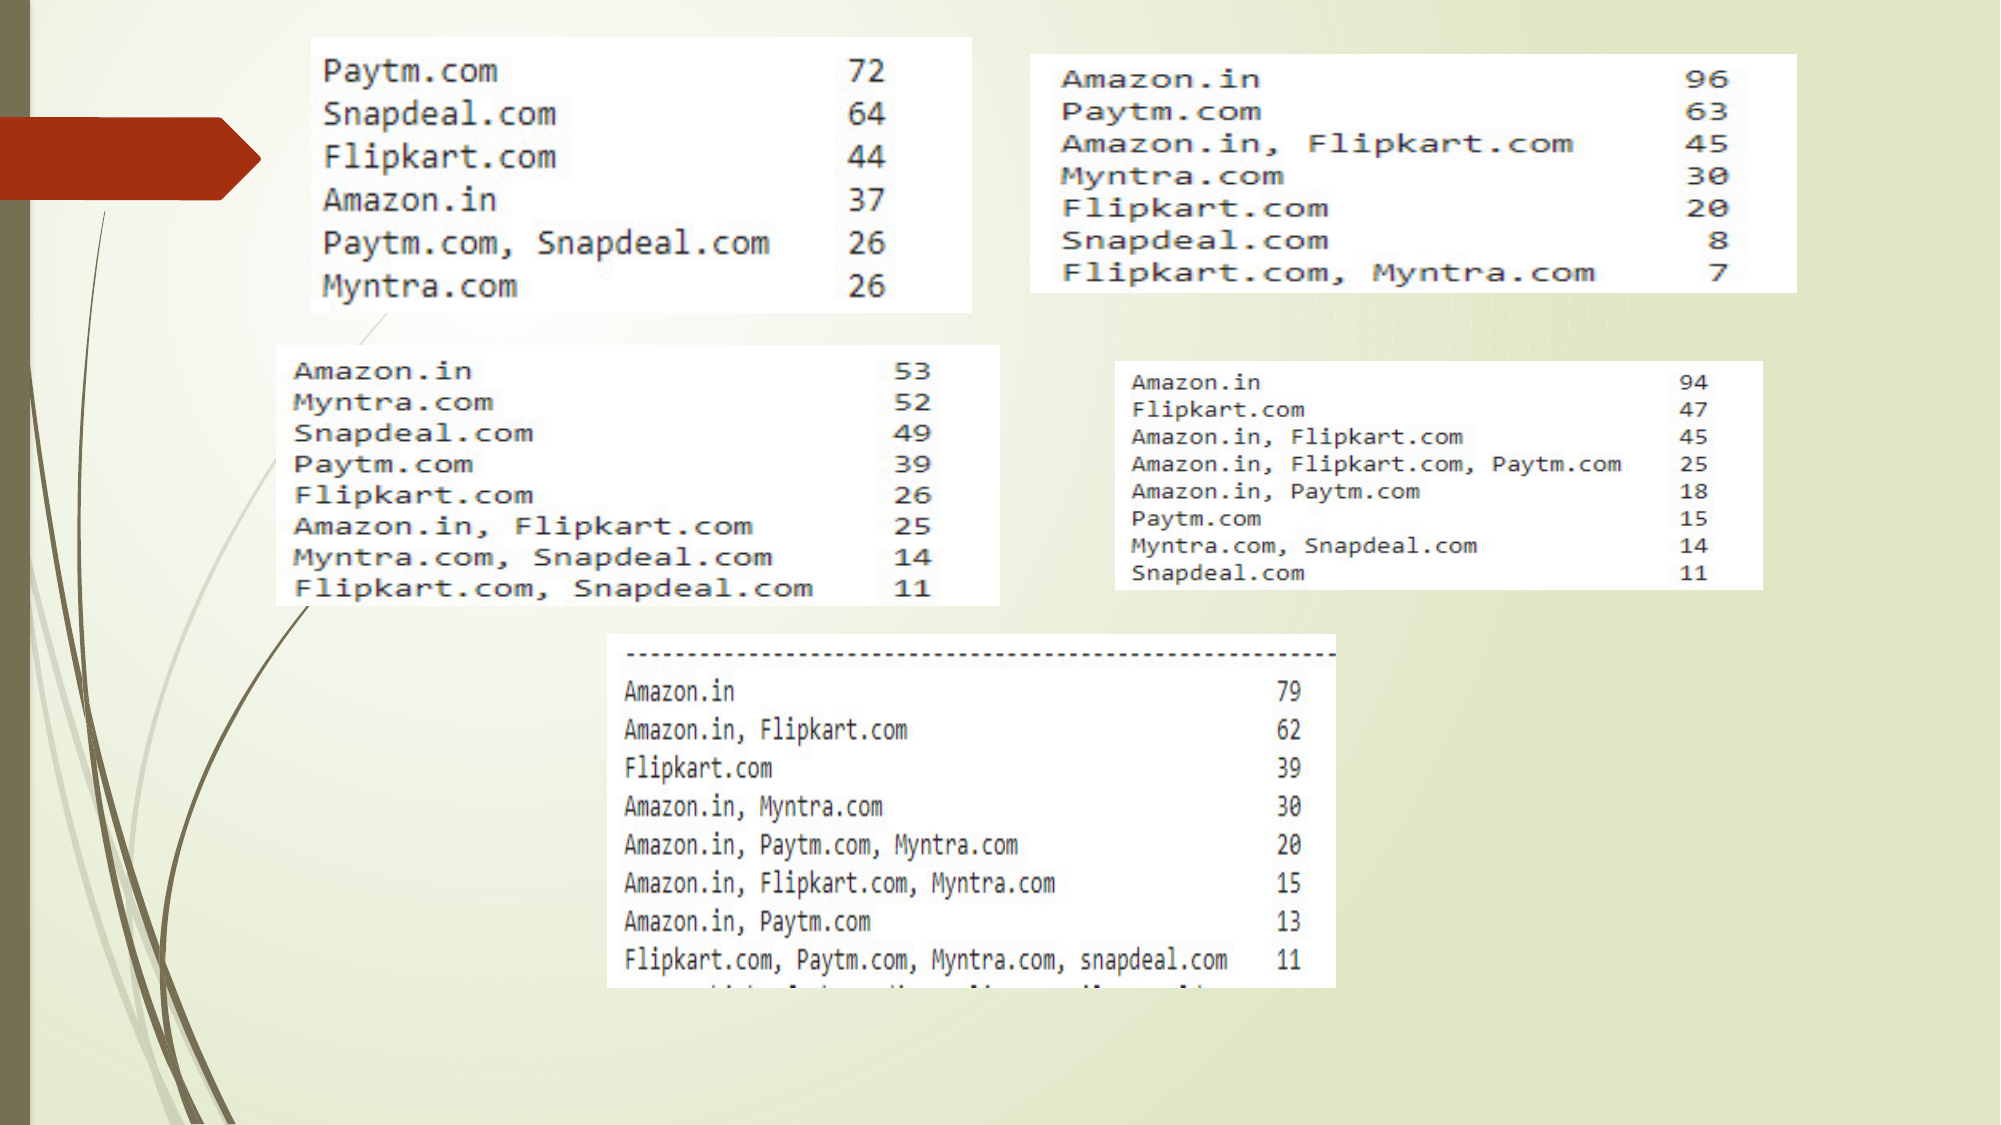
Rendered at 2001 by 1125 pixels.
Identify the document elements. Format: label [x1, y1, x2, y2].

picture [607, 633, 1336, 988]
picture [1115, 361, 1764, 590]
list [311, 37, 972, 313]
picture [1029, 54, 1797, 293]
picture [276, 345, 1001, 607]
